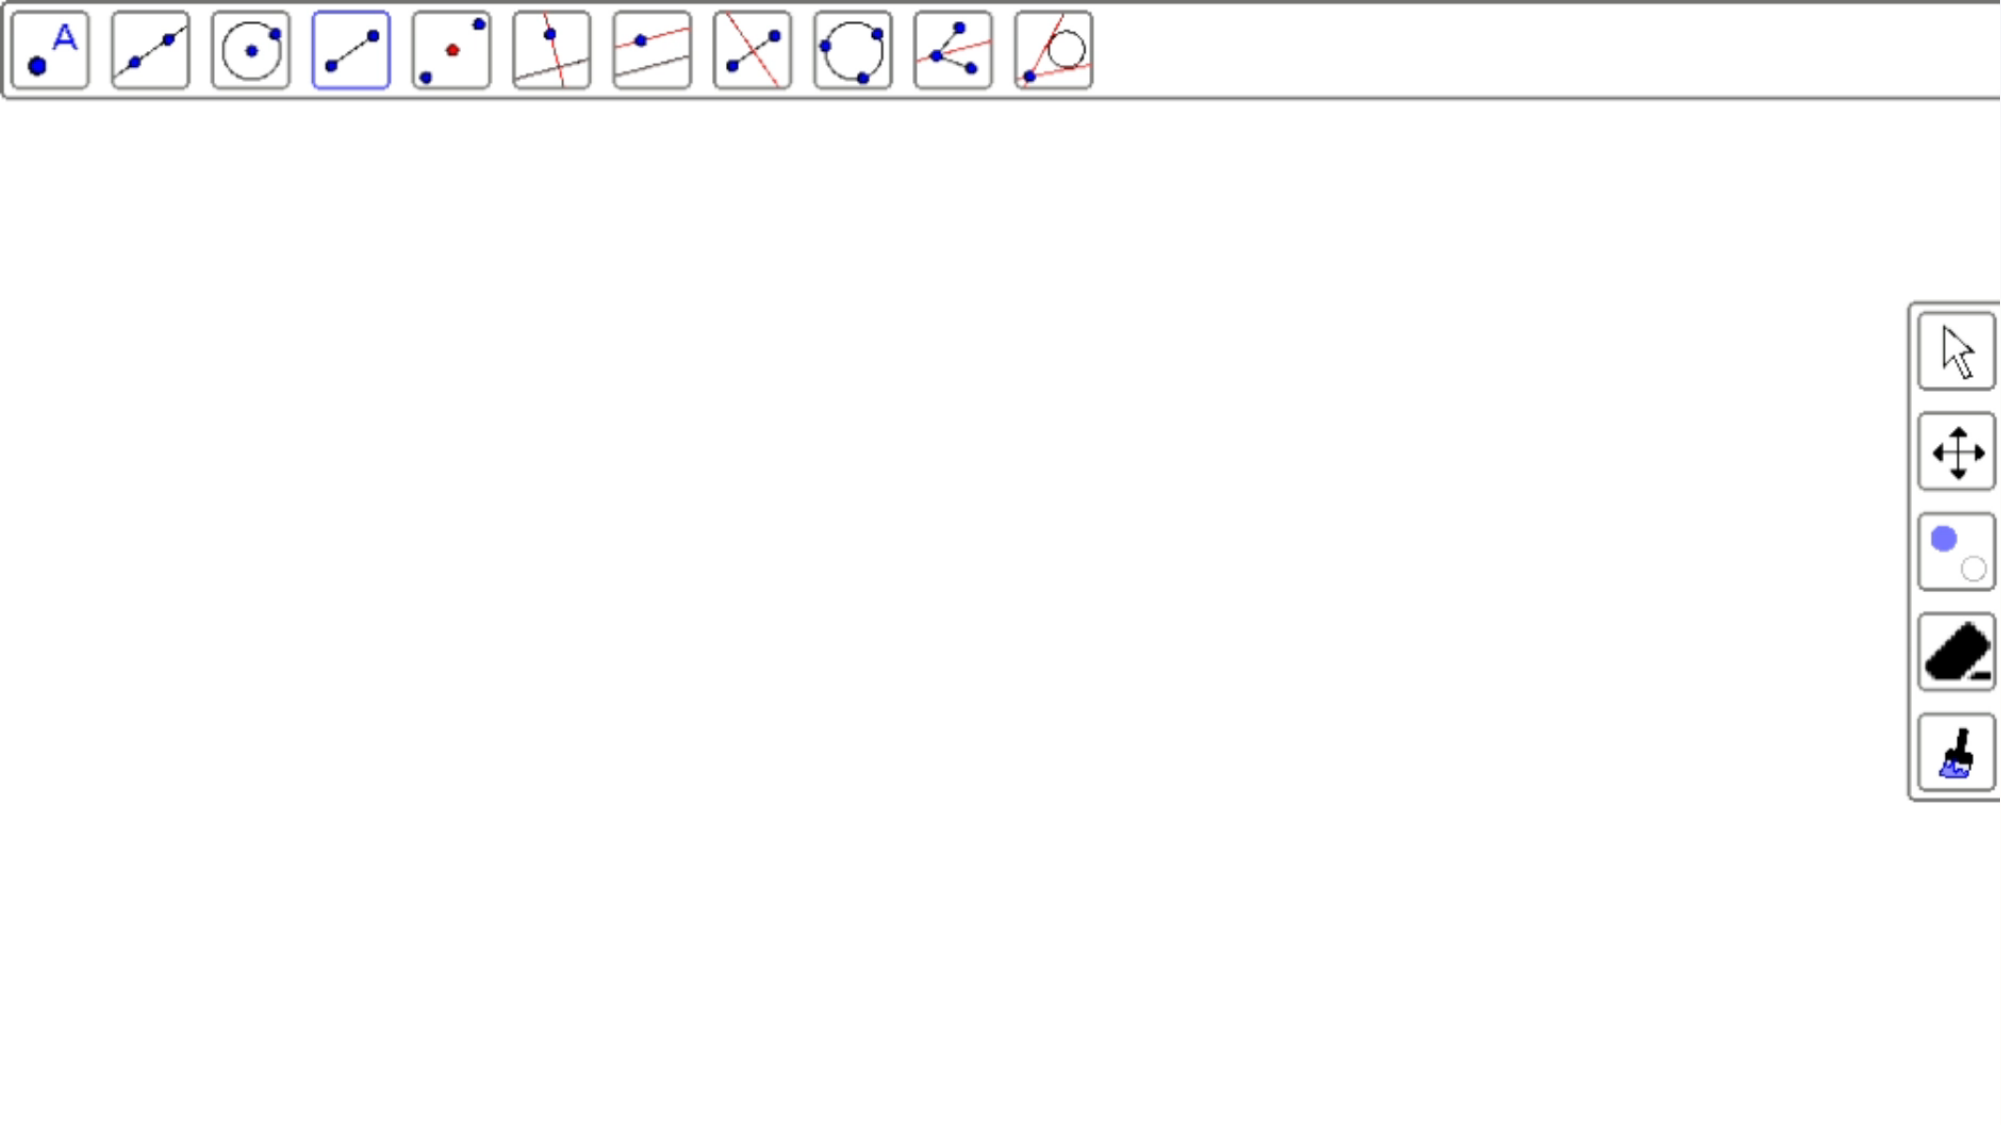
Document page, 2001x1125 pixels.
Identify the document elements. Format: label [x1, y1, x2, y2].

text_box [0, 0, 2000, 1125]
